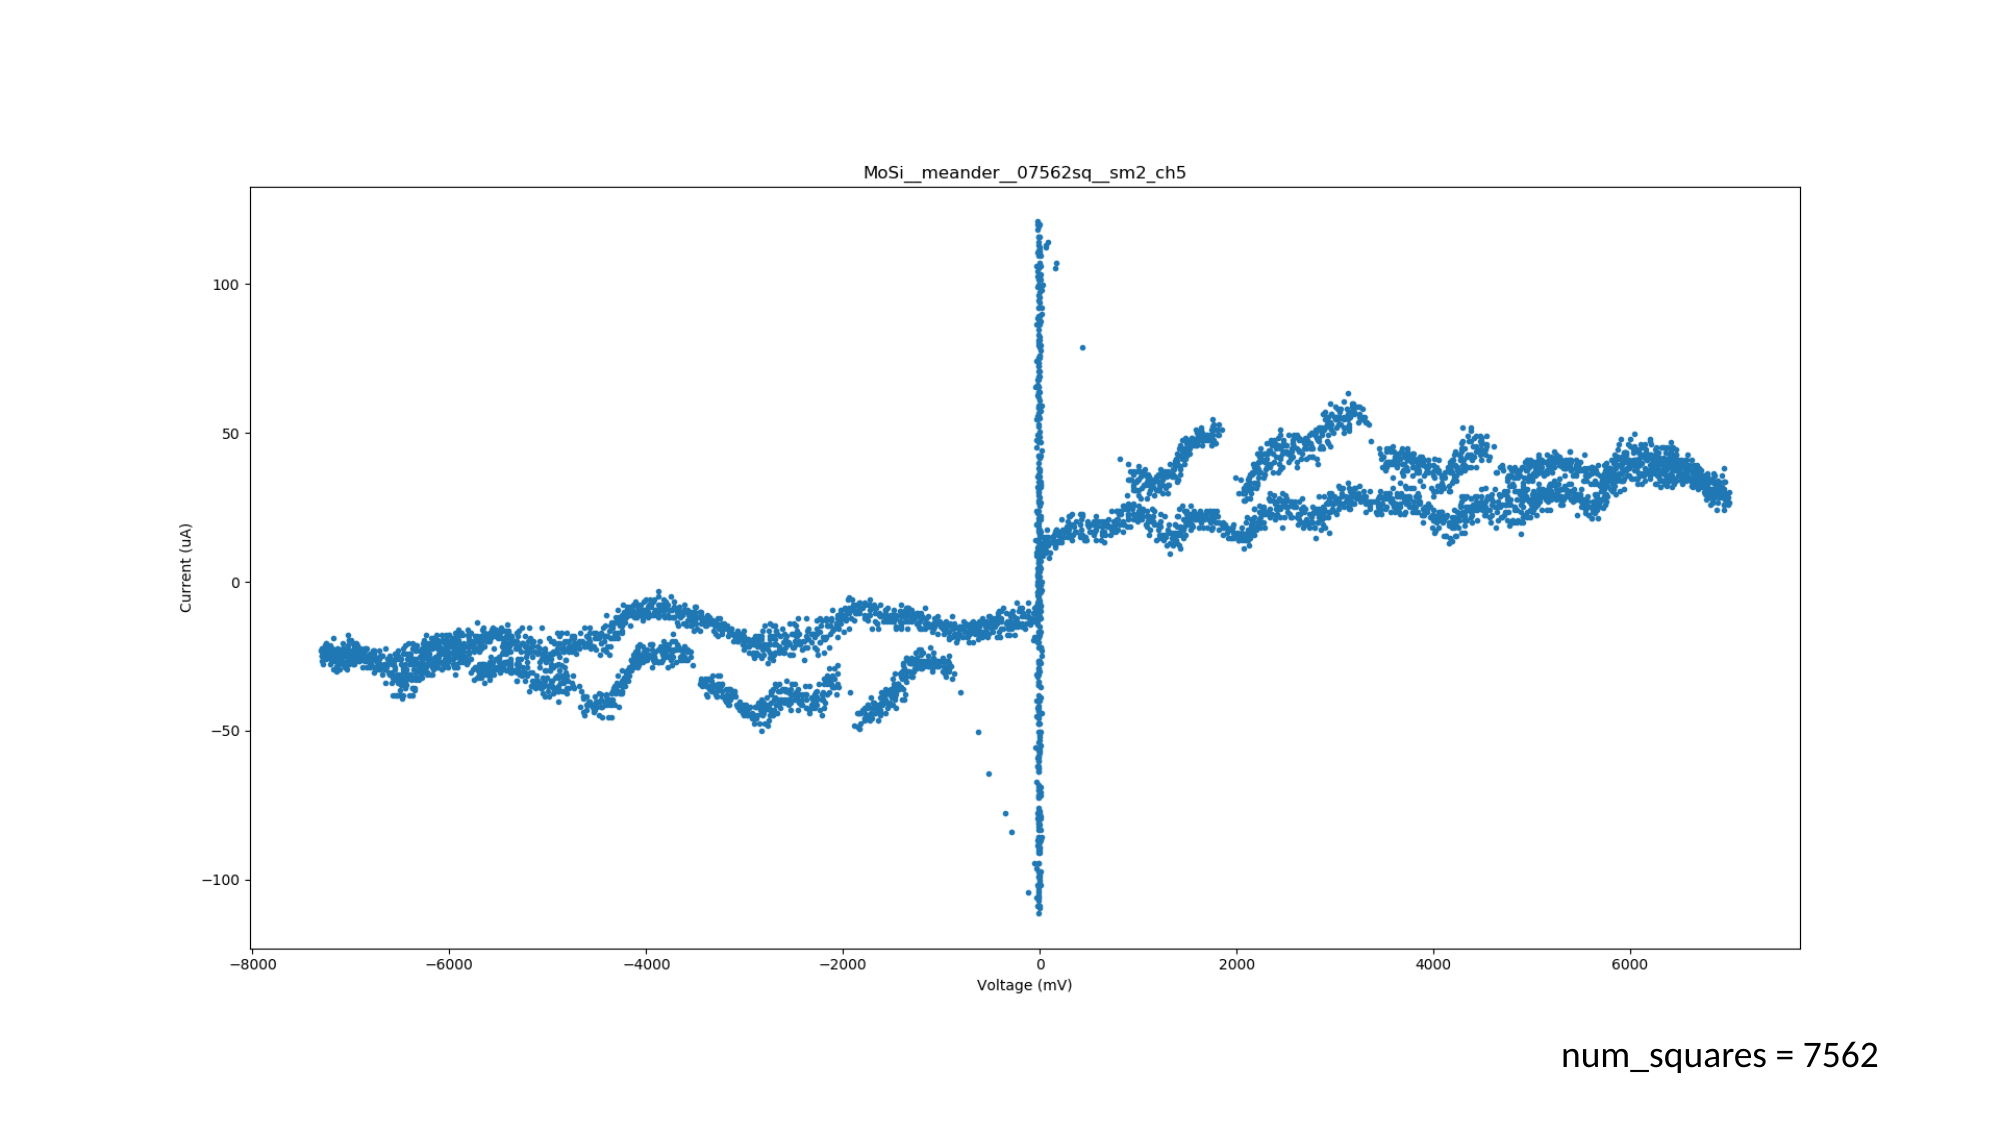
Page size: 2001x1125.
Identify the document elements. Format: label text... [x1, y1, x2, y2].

picture [0, 68, 2000, 1057]
text_box num_squares = 7562 [1546, 1057, 1895, 1082]
